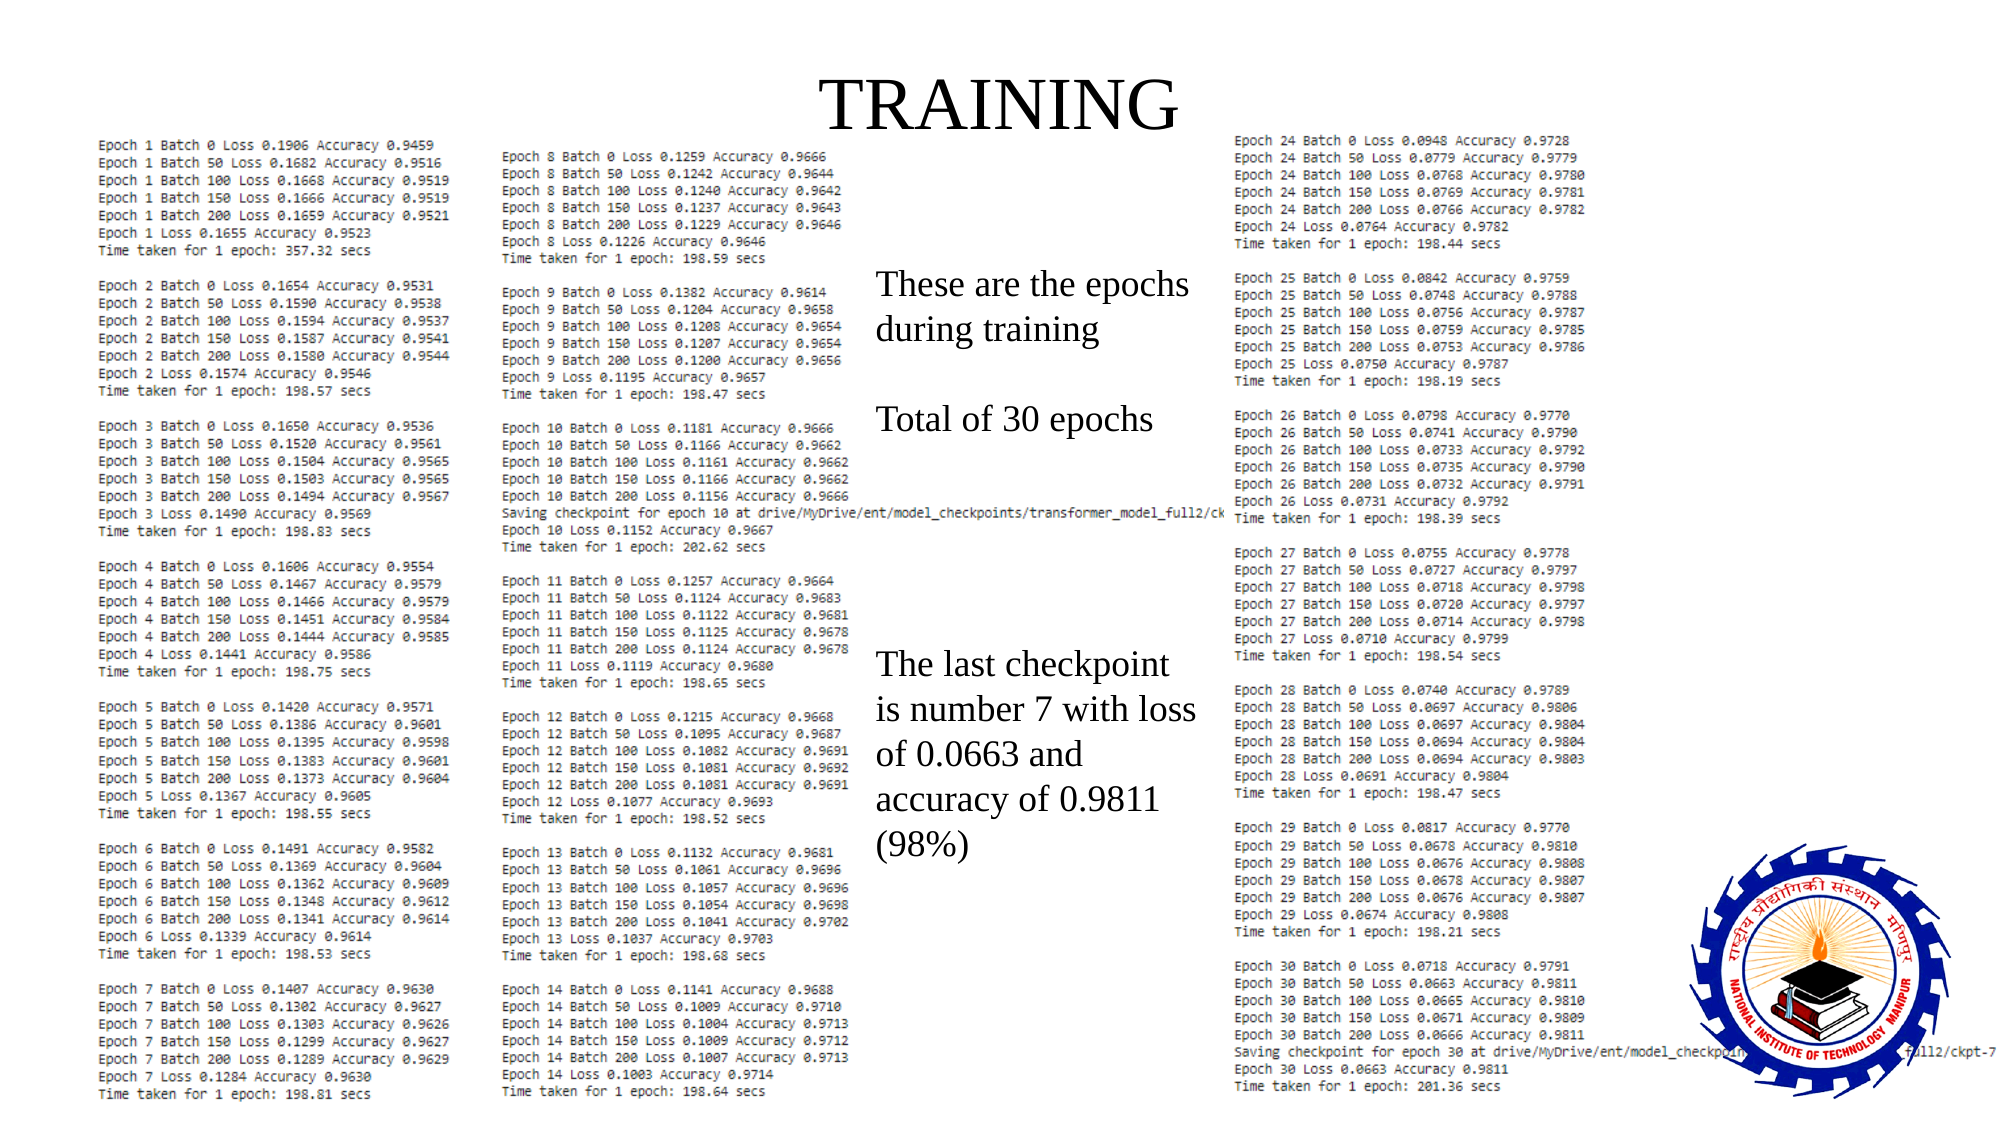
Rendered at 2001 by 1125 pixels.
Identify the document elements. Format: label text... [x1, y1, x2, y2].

picture [89, 123, 2000, 1114]
text_box TRAINING [216, 47, 1784, 146]
